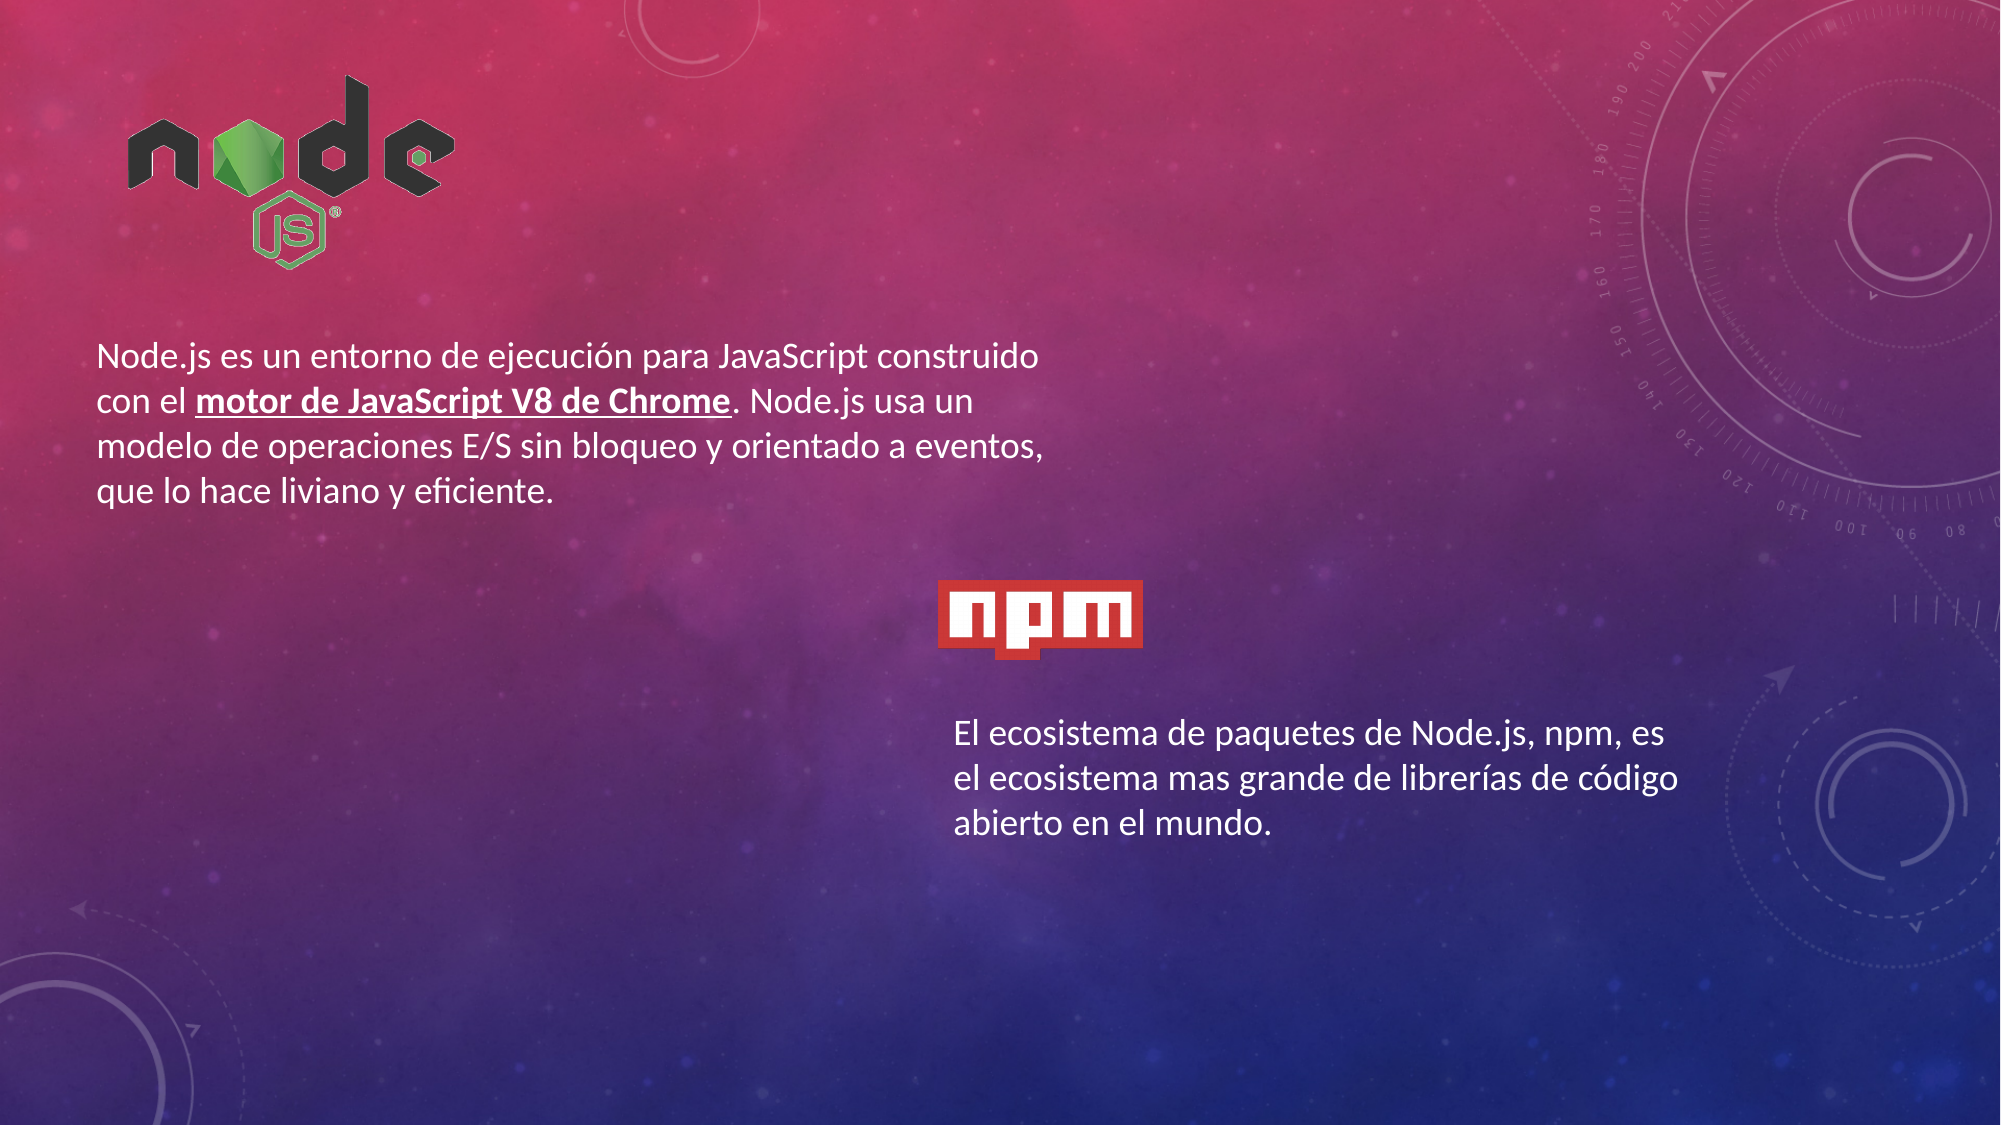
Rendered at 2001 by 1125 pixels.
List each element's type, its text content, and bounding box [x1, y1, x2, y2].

picture [0, 0, 2001, 1125]
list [106, 50, 476, 294]
text_box Node.js es un entorno de ejecución para JavaScript construido con el motor de JavaScript V8 de Chrome. Node.js usa un modelo de operaciones E/S sin bloqueo y orientado a eventos, que lo hace liviano y eficiente. [81, 323, 1091, 519]
text_box El ecosistema de paquetes de Node.js, npm, es el ecosistema mas grande de librerías de código abierto en el mundo. [938, 701, 1715, 851]
